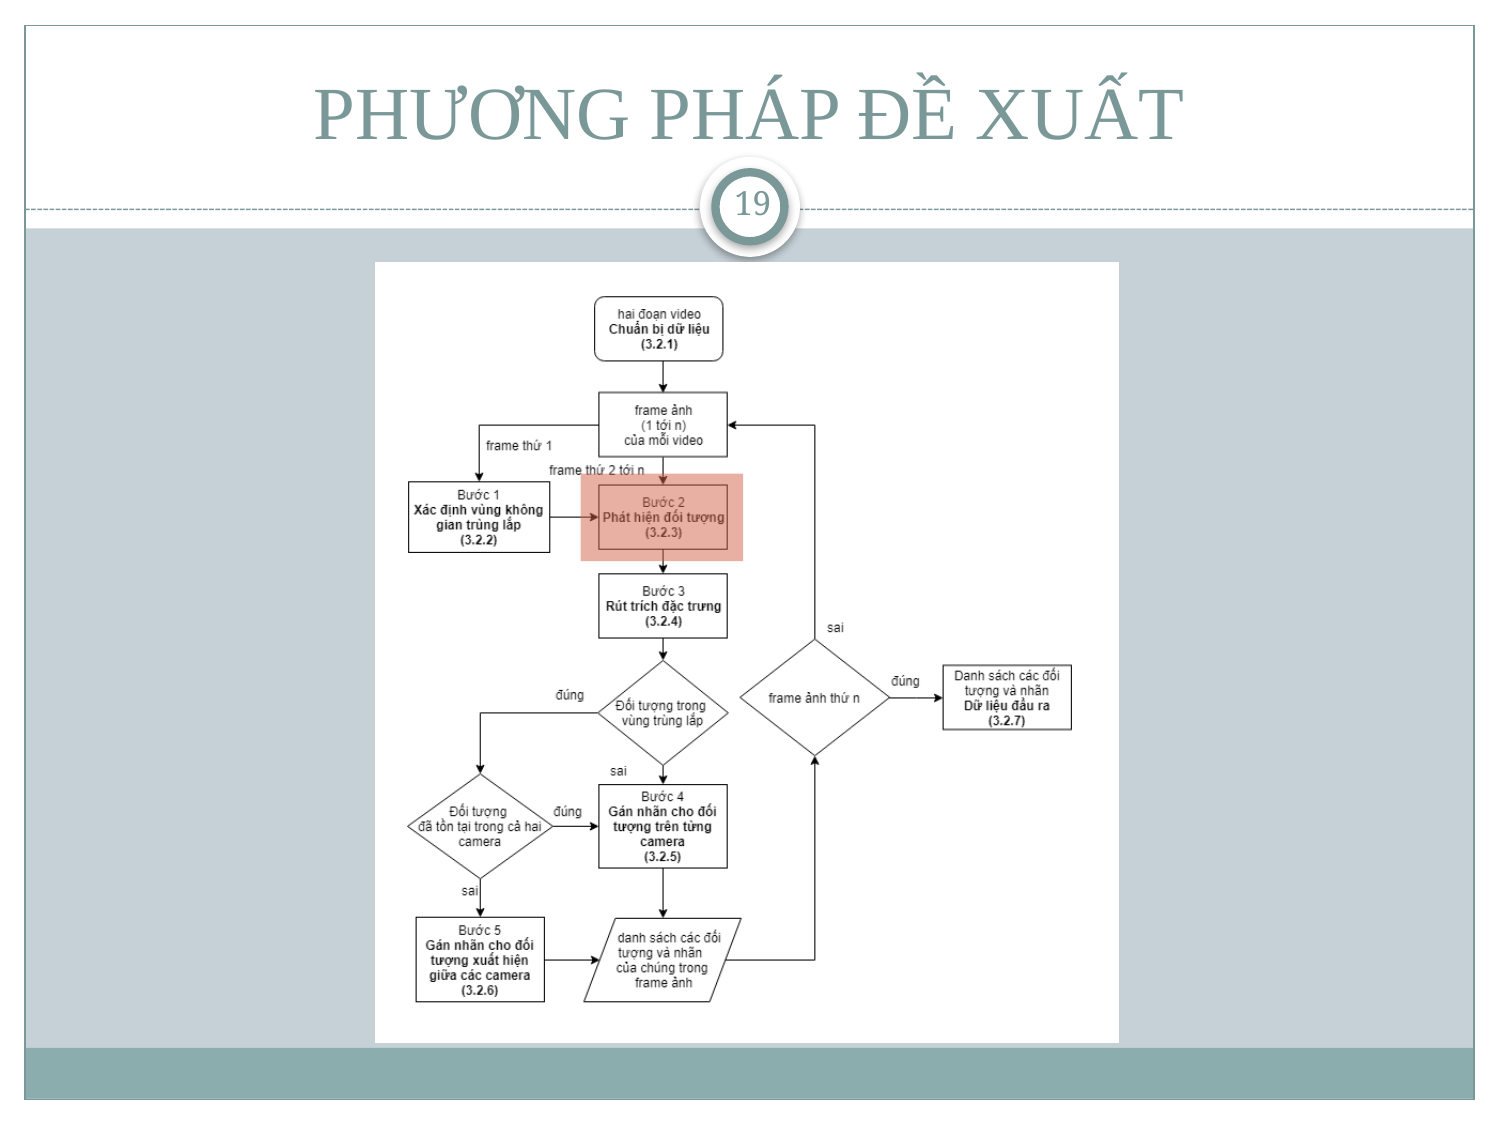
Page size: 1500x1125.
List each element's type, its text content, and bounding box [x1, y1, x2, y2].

title PHƯƠNG PHÁP ĐỀ XUẤT [49, 37, 1450, 162]
picture [374, 262, 1120, 1044]
slide_number 19 [715, 168, 791, 241]
